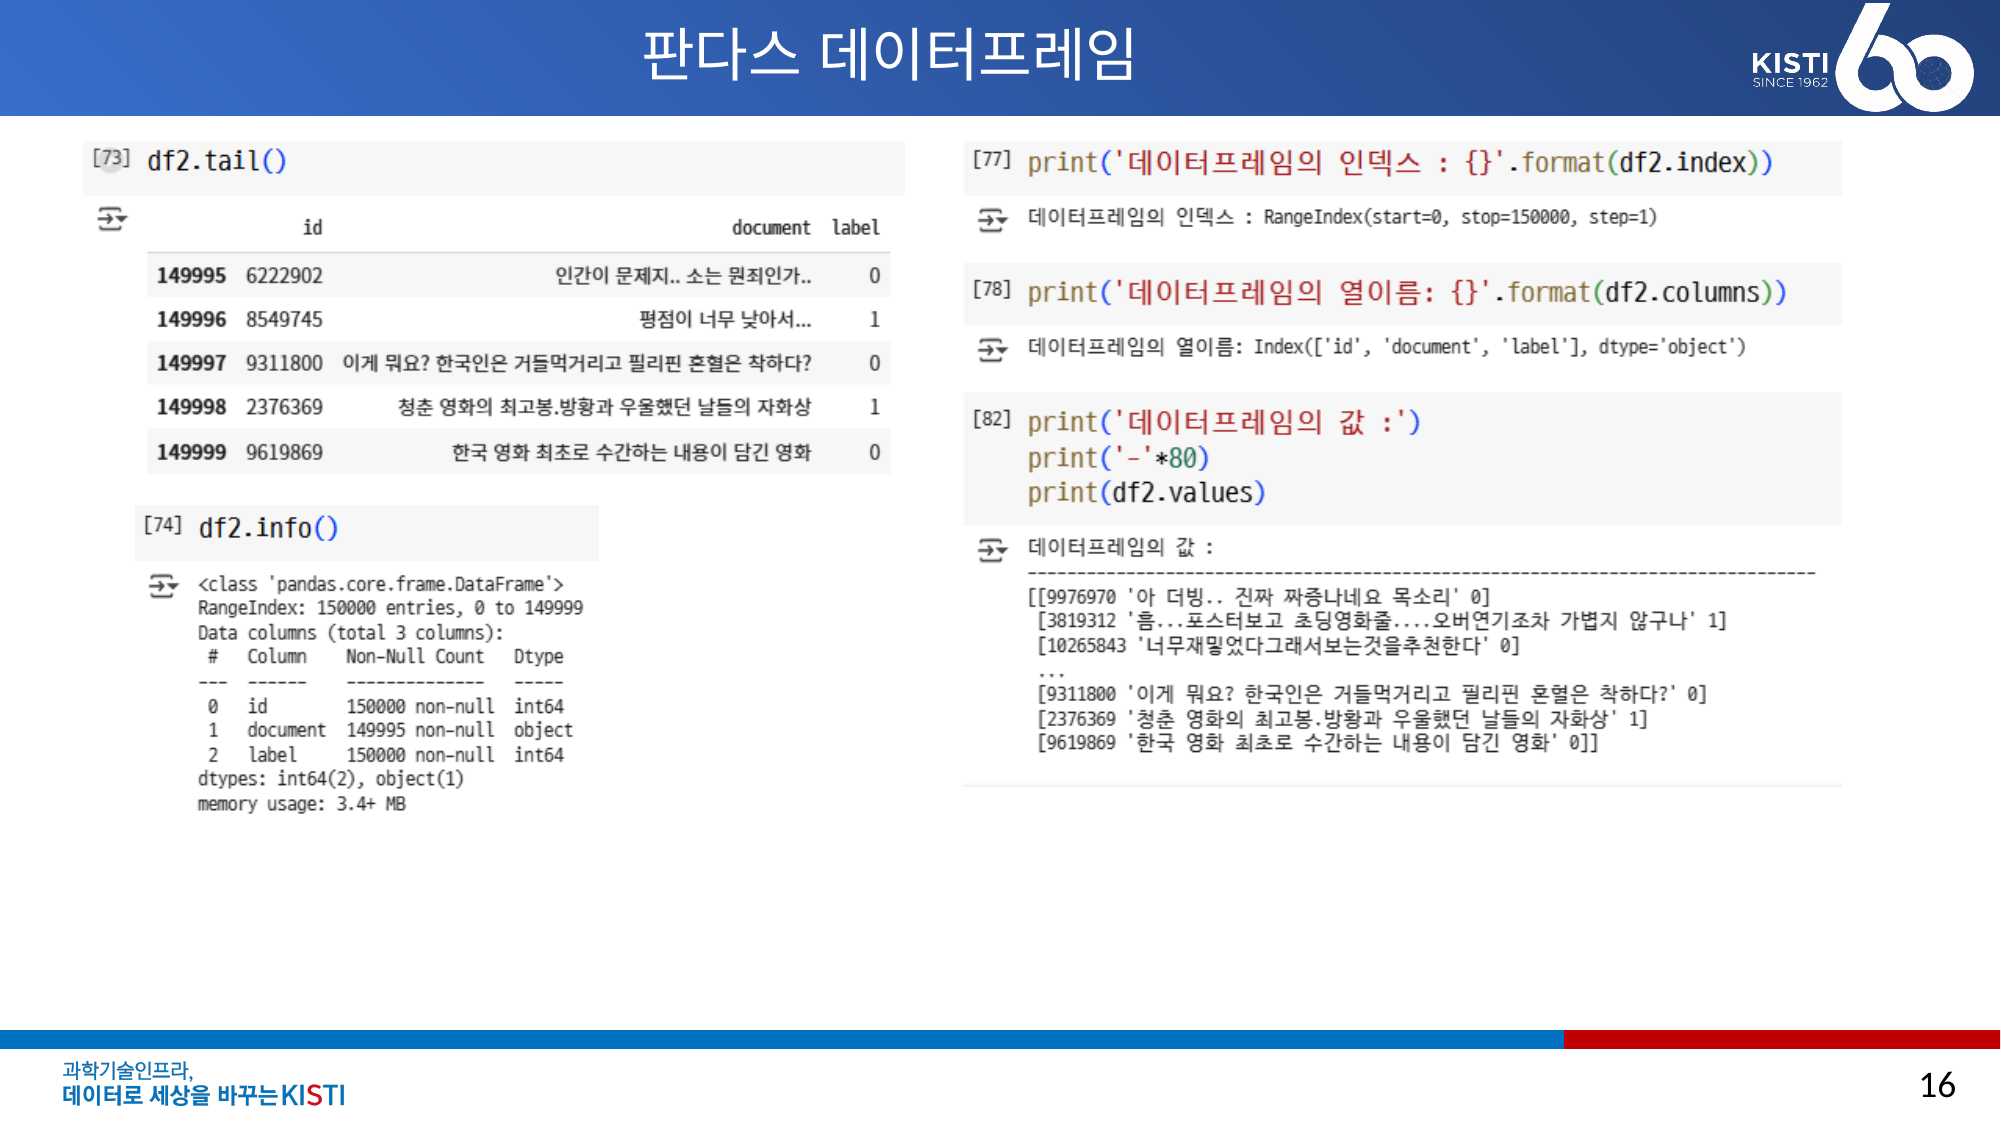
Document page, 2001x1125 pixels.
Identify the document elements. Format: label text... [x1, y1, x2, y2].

picture [63, 1061, 344, 1106]
picture [135, 505, 599, 828]
slide_number 16 [1594, 1053, 1971, 1113]
picture [1753, 3, 1974, 112]
picture [82, 141, 905, 496]
title 판다스 데이터프레임 [53, 1, 1728, 114]
picture [961, 141, 1842, 787]
